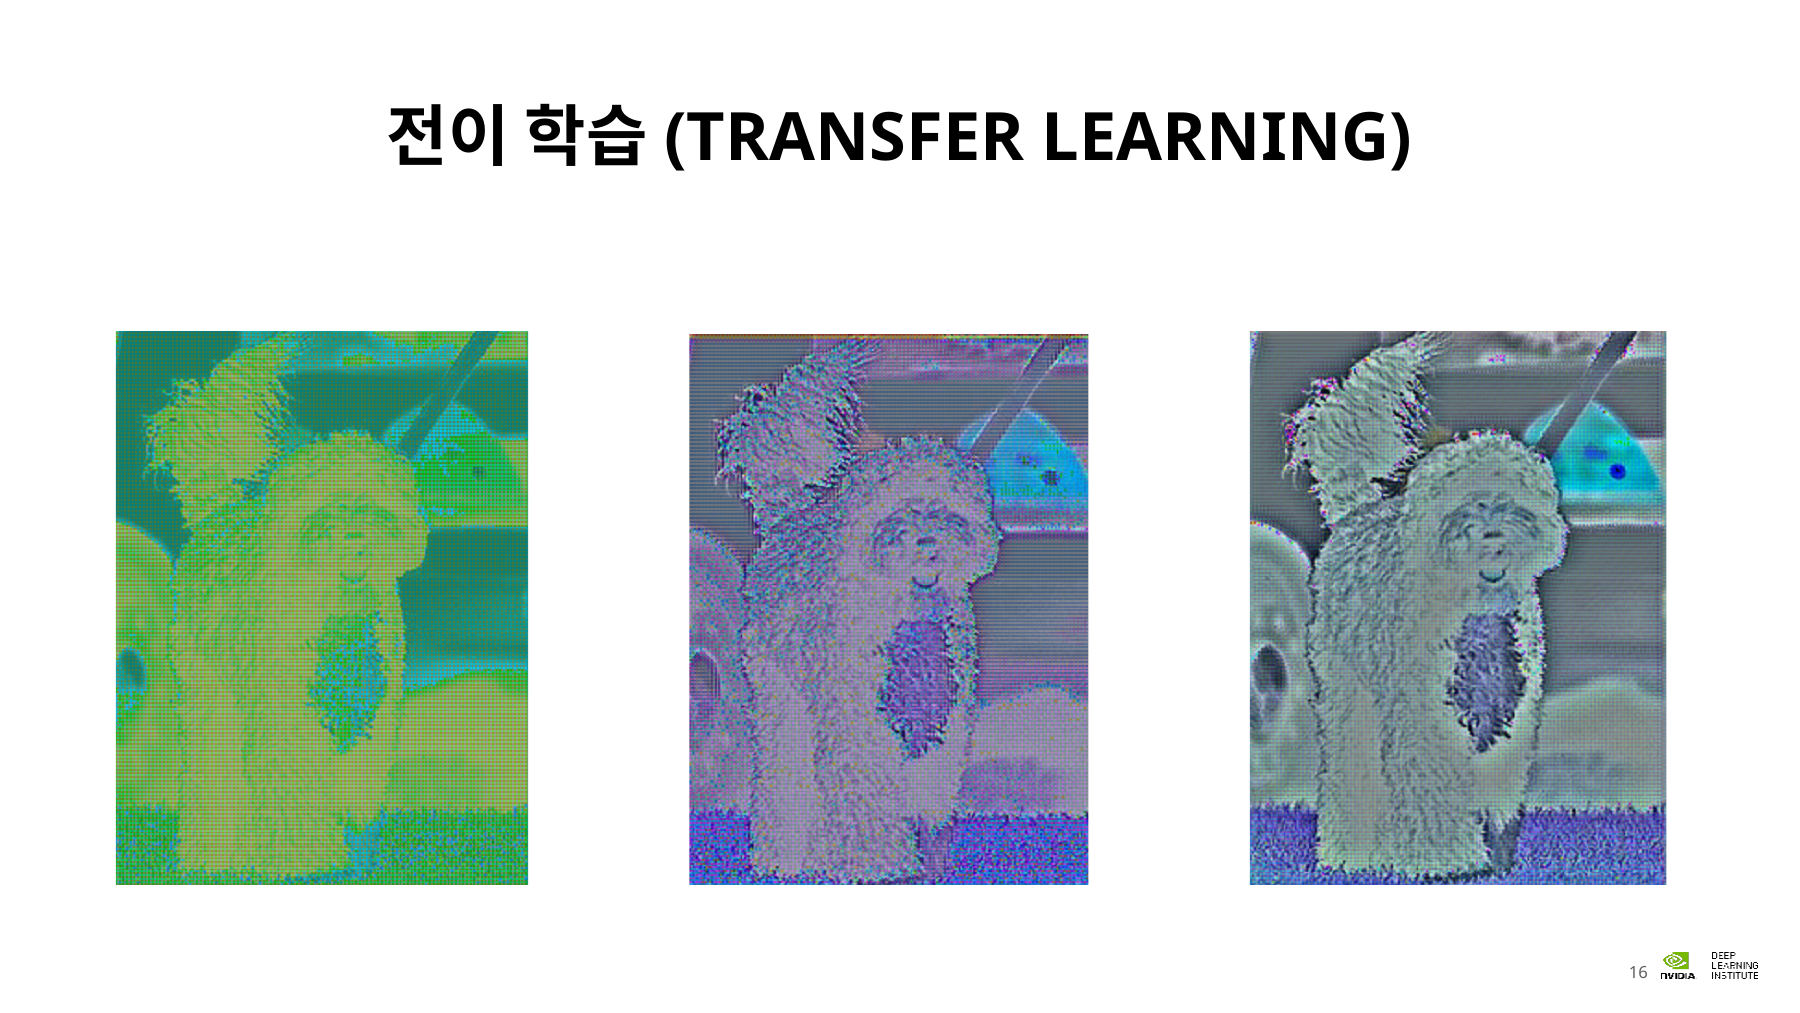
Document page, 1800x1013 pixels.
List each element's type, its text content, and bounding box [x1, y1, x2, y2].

picture [1661, 949, 1758, 983]
title 전이 학습(Transfer Learning) [81, 85, 1719, 183]
picture [689, 331, 1089, 886]
picture [1249, 331, 1667, 886]
picture [115, 331, 529, 886]
